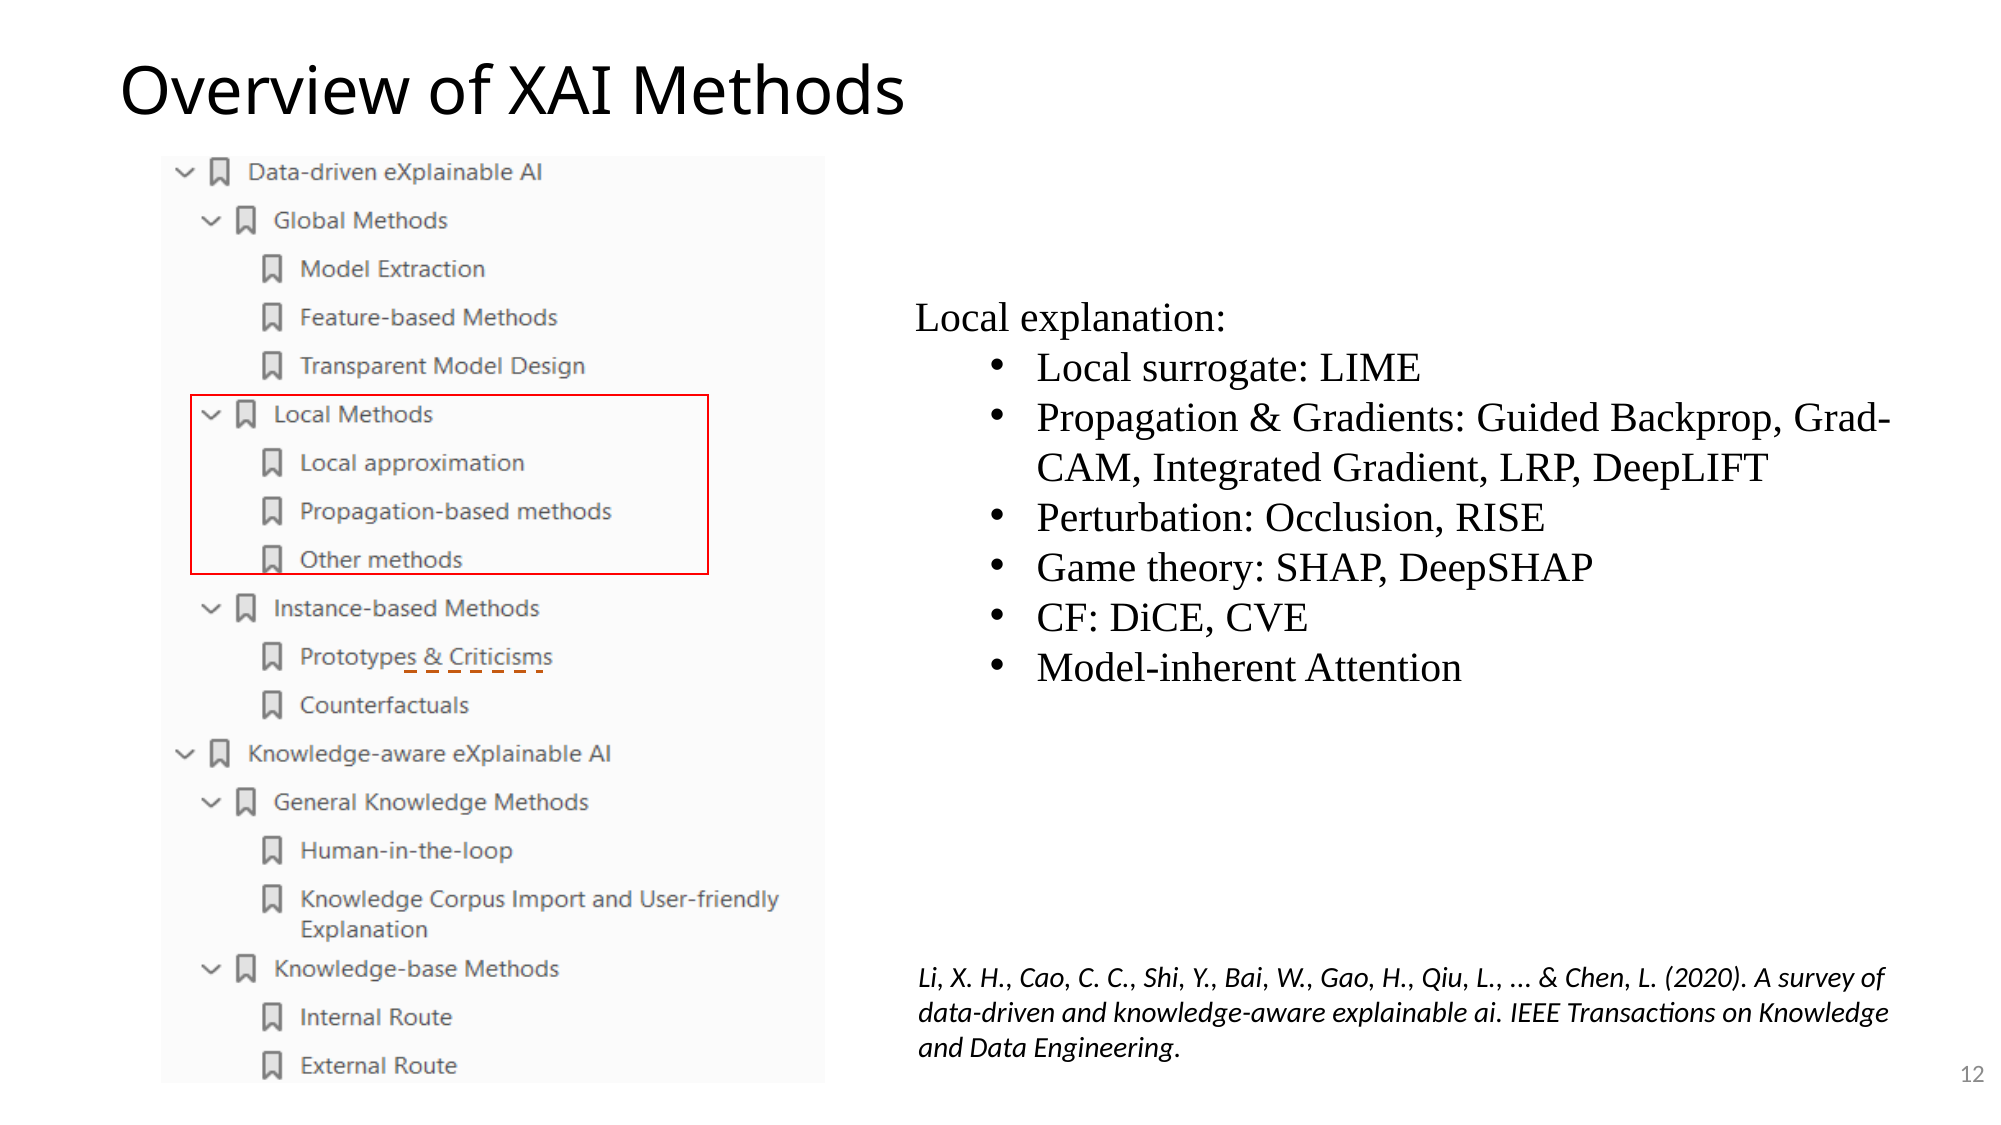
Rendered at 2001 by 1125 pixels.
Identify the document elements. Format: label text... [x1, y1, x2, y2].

slide_number 12 [1748, 1042, 2000, 1103]
subtitle Overview of XAI Methods [119, 74, 1881, 238]
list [161, 156, 825, 1083]
text_box Local explanation: Local surrogate: LIME Propagation & Gradients: Guided Backprop, Grad-CAM, Integrated Gradient, LRP, DeepLIFT Perturbation: Occlusion, RISE Game theory: SHAP, DeepSHAP CF: DiCE, CVE Model-inherent Attention [825, 282, 1958, 697]
text_box Li, X. H., Cao, C. C., Shi, Y., Bai, W., Gao, H., Qiu, L., ... & Chen, L. (2020). A survey of data-driven and knowledge-aware explainable ai. IEEE Transactions on Knowledge and Data Engineering. [902, 951, 1935, 1072]
